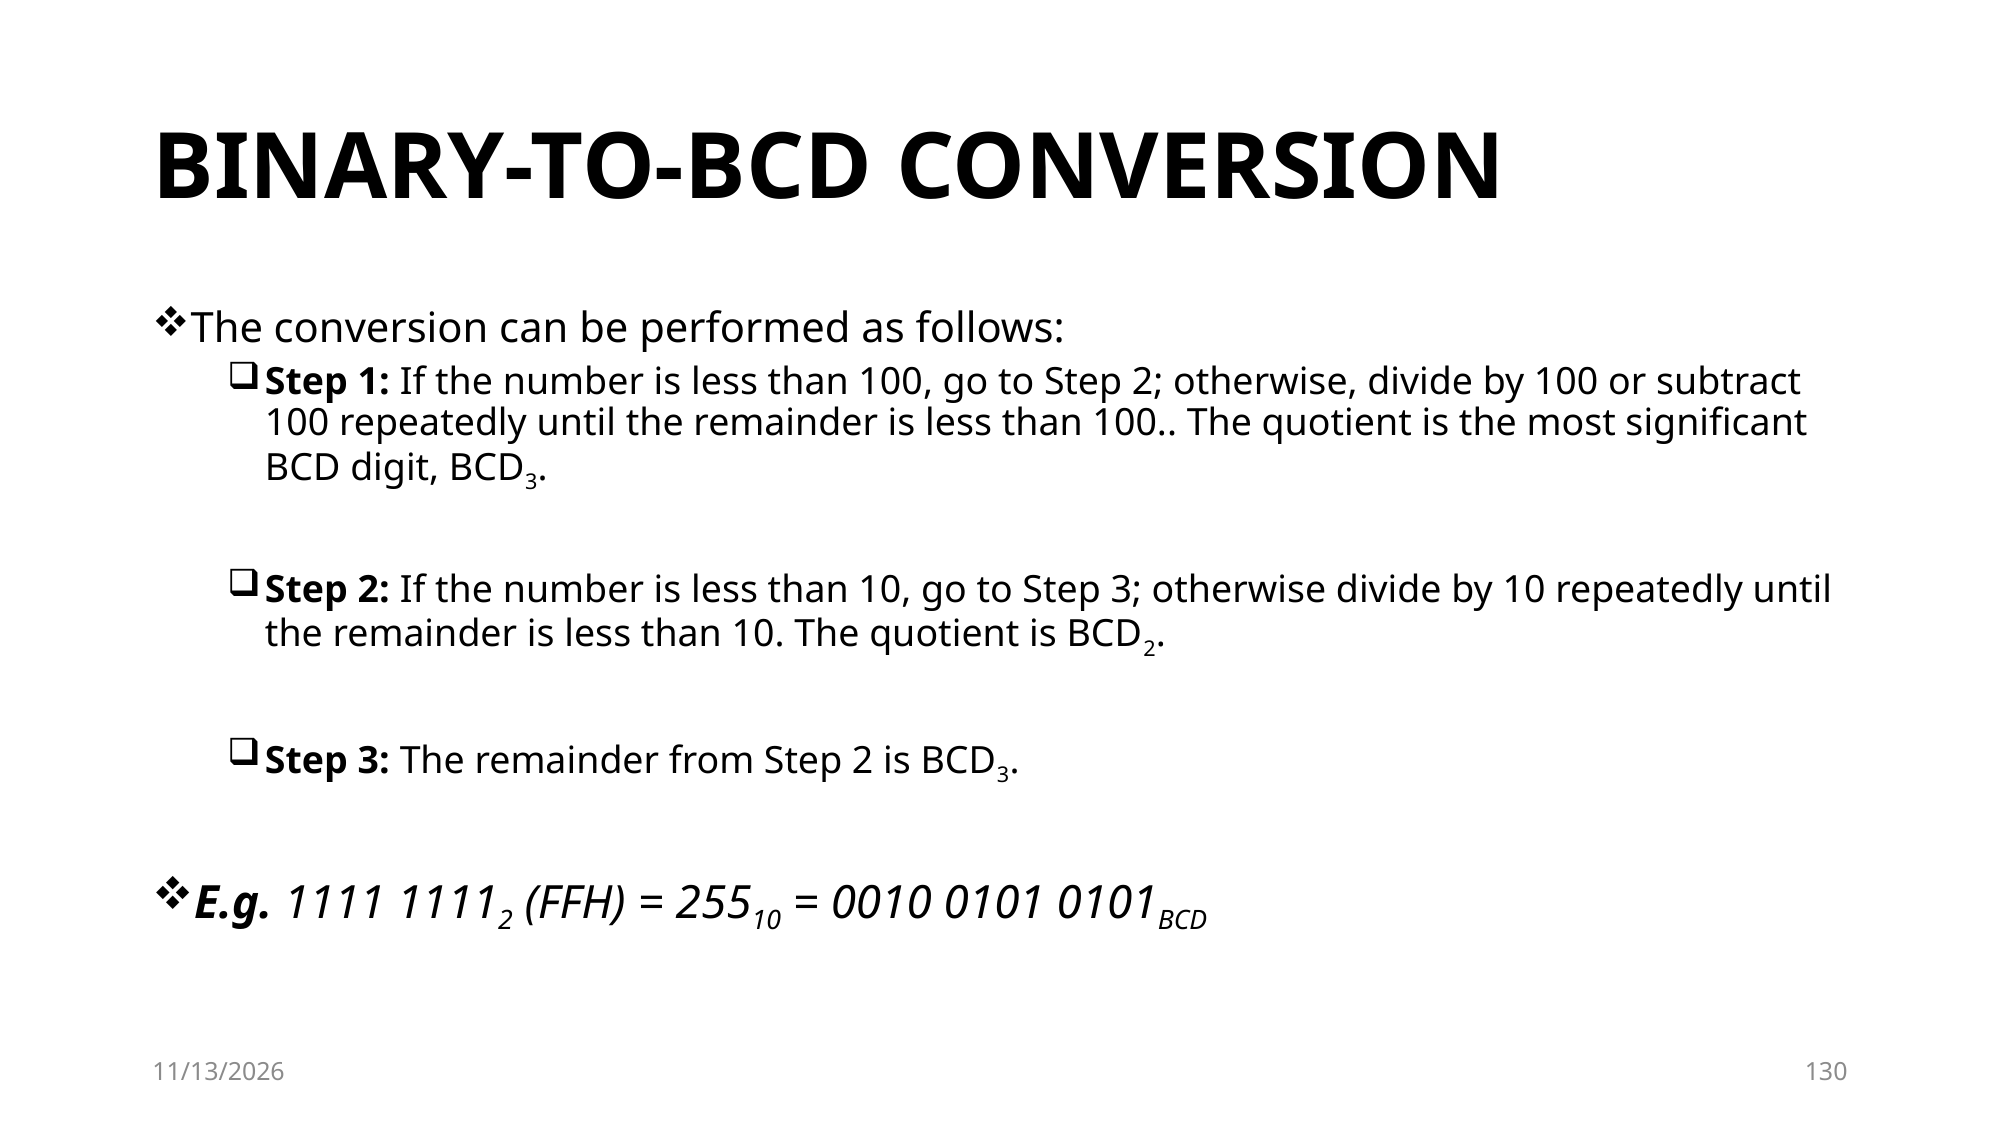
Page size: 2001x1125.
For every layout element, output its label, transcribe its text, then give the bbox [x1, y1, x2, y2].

list The conversion can be performed as follows: Step 1: If the number is less than 100, go to Step 2; otherwise, divide by 100 or subtract 100 repeatedly until the remainder is less than 100.. The quotient is the most significant BCD digit, BCD3. Step 2: If the number is less than 10, go to Step 3; otherwise divide by 10 repeatedly until the remainder is less than 10. The quotient is BCD2. Step 3: The remainder from Step 2 is BCD3. E.g. 1111 11112 (FFH) = 25510 = 0010 0101 0101BCD [137, 299, 1863, 1015]
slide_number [137, 1042, 588, 1103]
title BINARY-TO-BCD CONVERSION [137, 59, 1863, 278]
slide_number 130 [1412, 1042, 1863, 1103]
